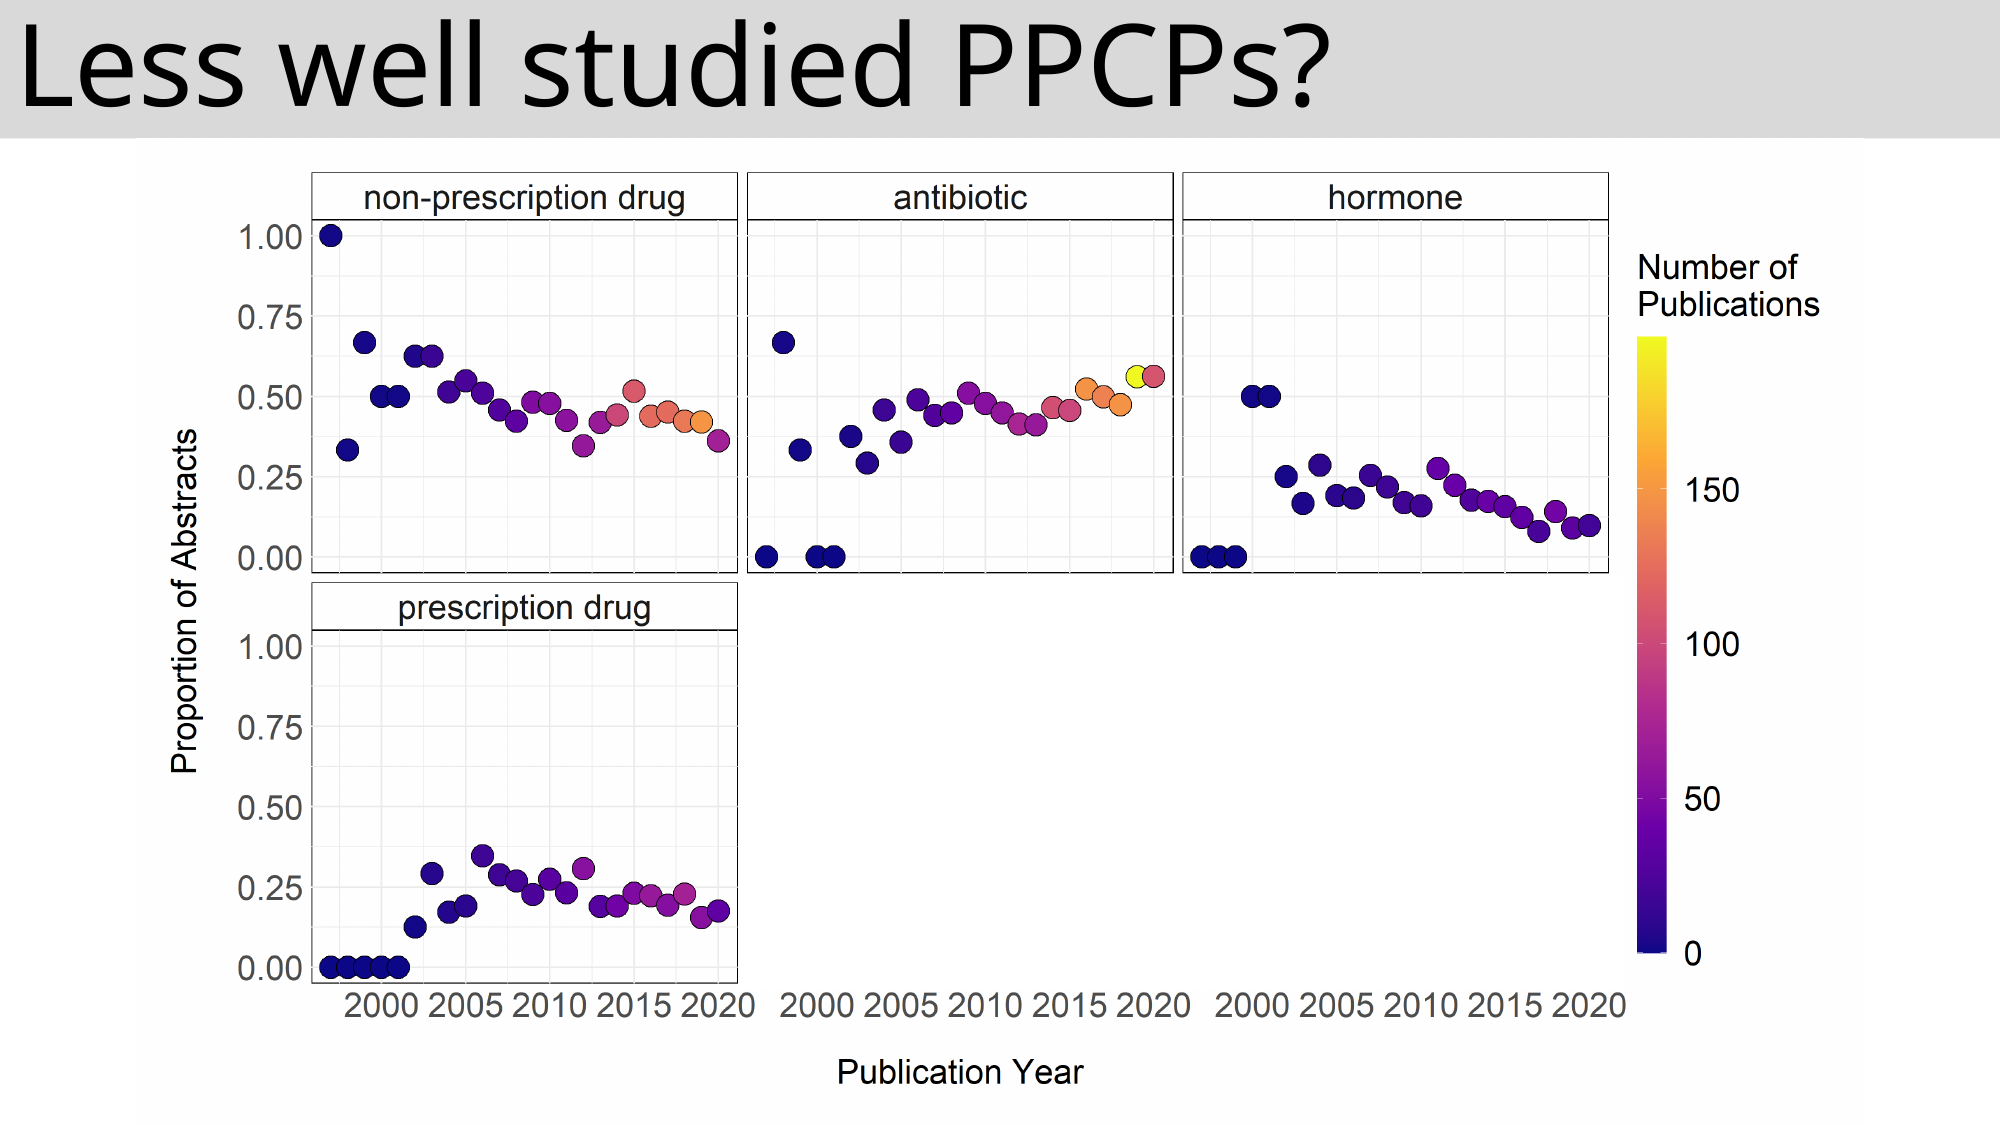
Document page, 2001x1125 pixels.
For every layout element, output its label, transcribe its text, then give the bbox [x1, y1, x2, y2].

title Less well studied PPCPs? [0, 0, 2000, 139]
picture [136, 138, 1864, 1125]
